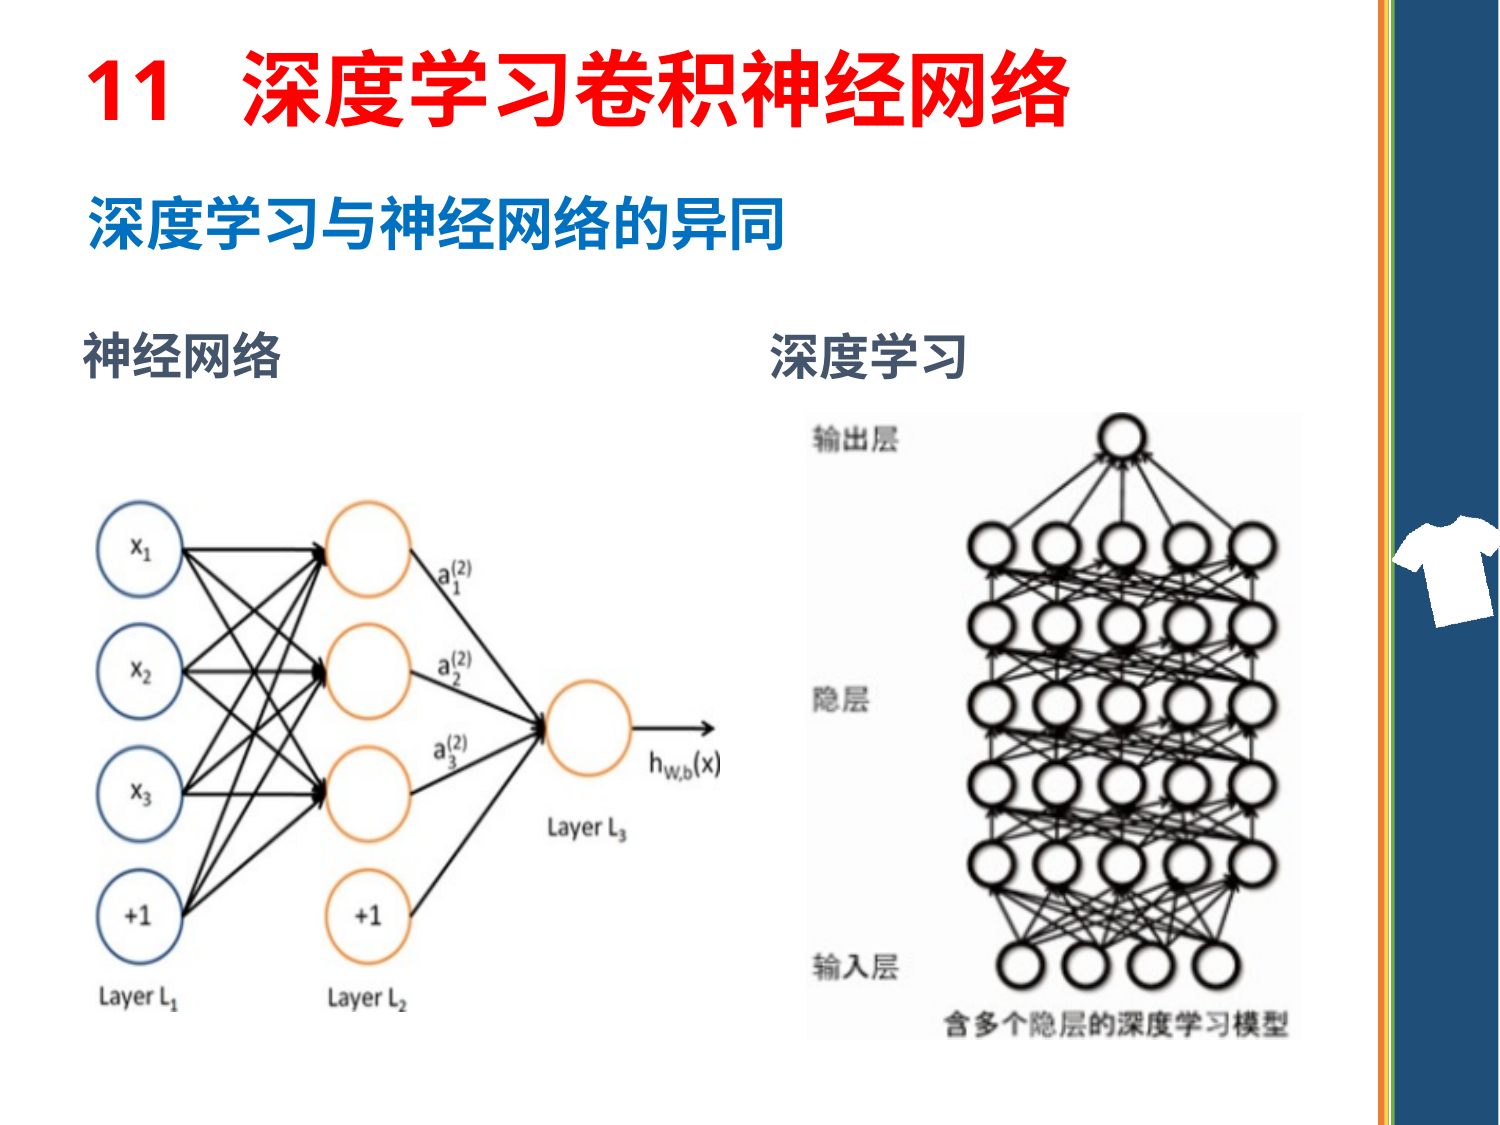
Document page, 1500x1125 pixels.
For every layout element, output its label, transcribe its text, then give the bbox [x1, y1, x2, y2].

text_box 11 深度学习卷积神经网络 [68, 18, 1134, 169]
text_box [1378, 0, 1500, 1125]
title 深度学习与神经网络的异同 [72, 169, 1040, 284]
list 神经网络 [75, 304, 738, 413]
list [94, 497, 720, 1012]
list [806, 412, 1303, 1040]
list 深度学习 [761, 305, 1378, 413]
